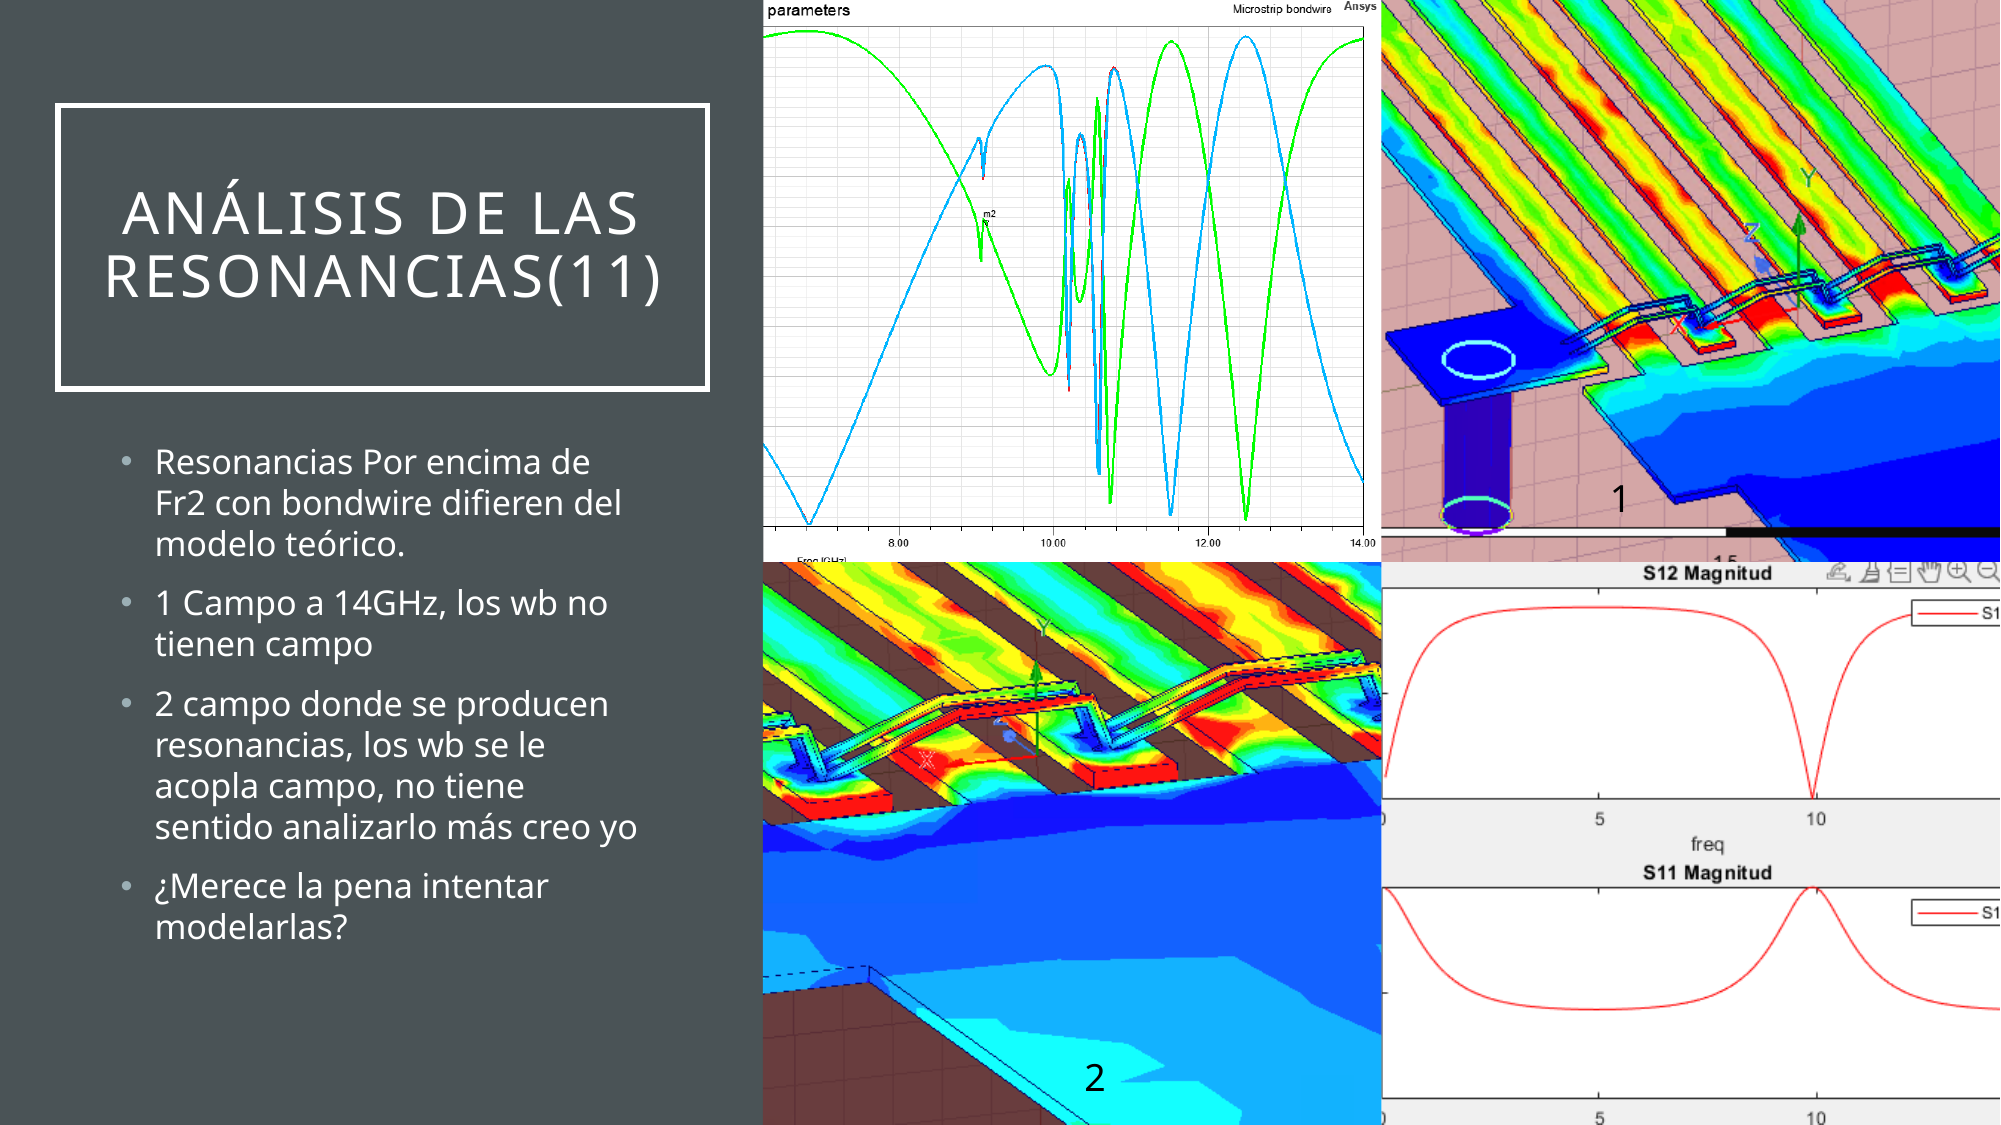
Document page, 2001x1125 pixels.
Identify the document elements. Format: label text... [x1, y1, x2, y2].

title Análisis de Las resonancias(11) [55, 103, 710, 392]
text_box [0, 0, 762, 1125]
picture [762, 0, 2000, 1125]
list Resonancias Por encima de Fr2 con bondwire difieren del modelo teórico. 1 Campo a 14GHz, los wb no tienen campo 2 campo donde se producen resonancias, los wb se le acopla campo, no tiene sentido analizarlo más creo yo ¿Merece la pena intentar modelarlas? [105, 432, 658, 994]
